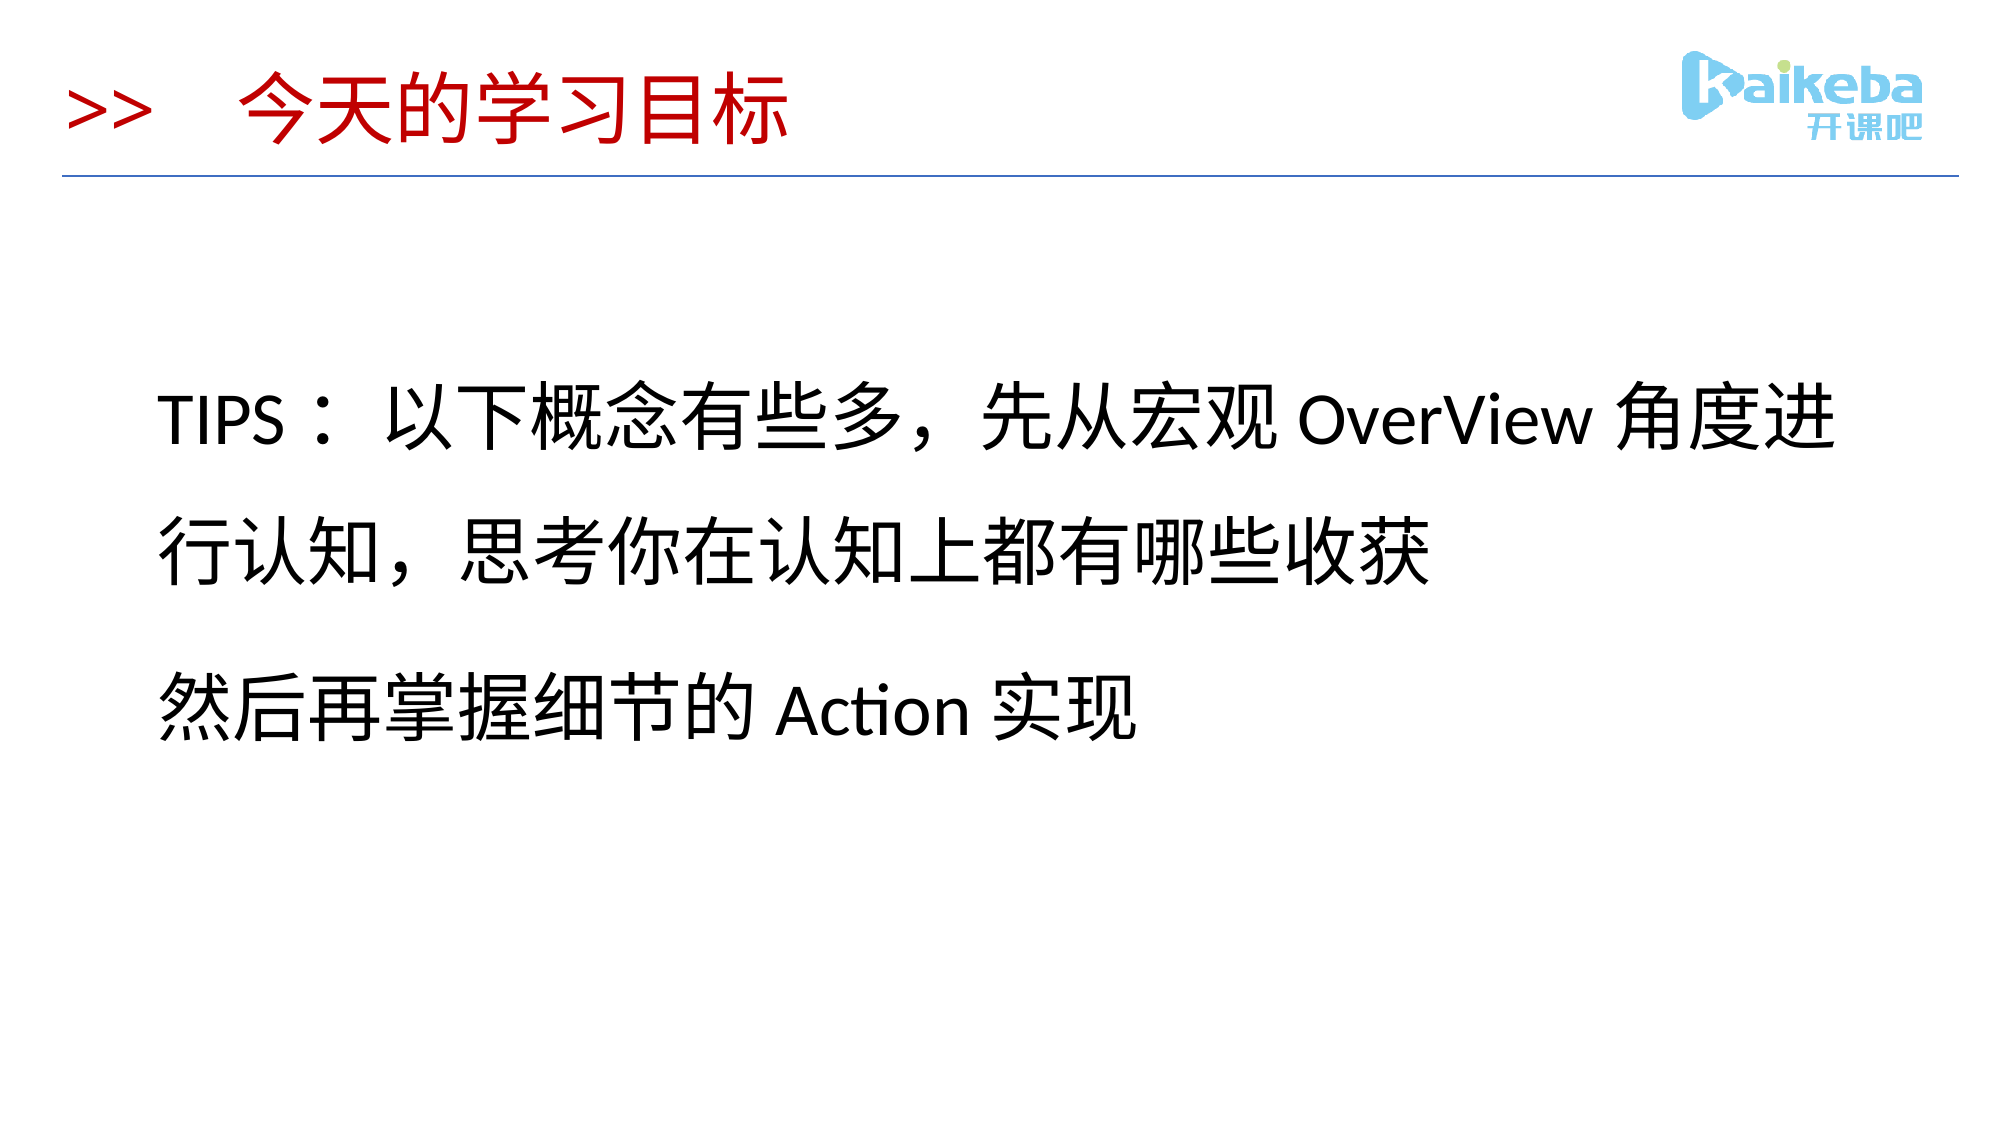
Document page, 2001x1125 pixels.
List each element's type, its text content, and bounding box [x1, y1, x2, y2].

text_box TIPS：以下概念有些多，先从宏观OverView角度进行认知，思考你在认知上都有哪些收获 然后再掌握细节的Action实现 [150, 317, 1912, 895]
title >> 今天的学习目标 [57, 59, 1728, 167]
text_box 城市计算： 出租车行程的总时间，交通流量预测，PM2.5预测 价格预测 北上广、比特币、短租数据集 竞猜 篮球联赛，预测那个团队能够获胜 医疗 肺癌检测，预测17个身体区域存在威胁的概率 金融科技： 风险控制，失信企业识别，用户违约预测，潜在企业客户预测 HR 员工离职预测 [1653, 21, 1950, 167]
